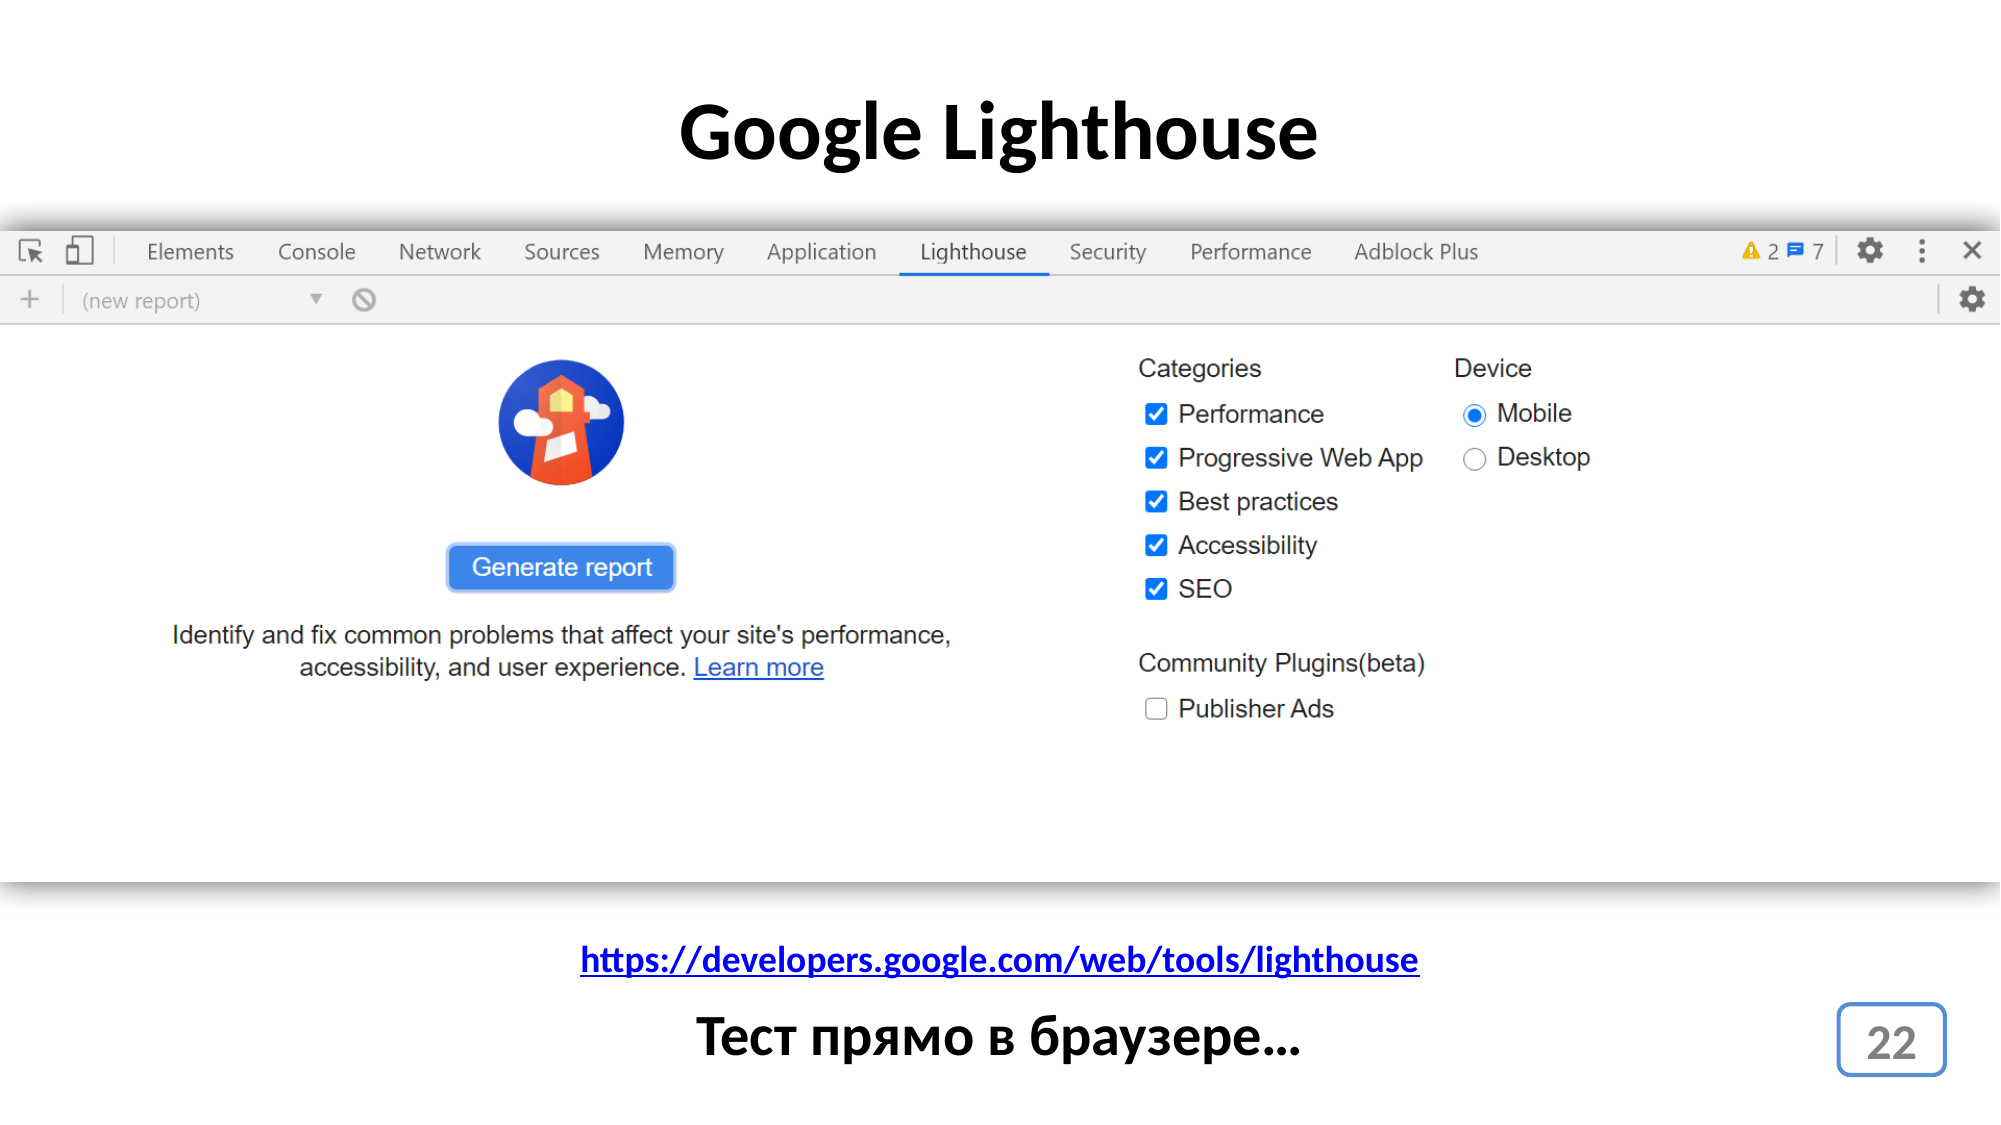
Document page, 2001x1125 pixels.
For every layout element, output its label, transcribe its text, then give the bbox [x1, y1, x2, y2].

text_box Тест прямо в браузере… [0, 989, 2000, 1074]
text_box 22 [1836, 1002, 1948, 1078]
text_box Google Lighthouse [0, 68, 2000, 184]
picture [0, 231, 2000, 882]
text_box https://developers.google.com/web/tools/lighthouse [0, 927, 2000, 987]
